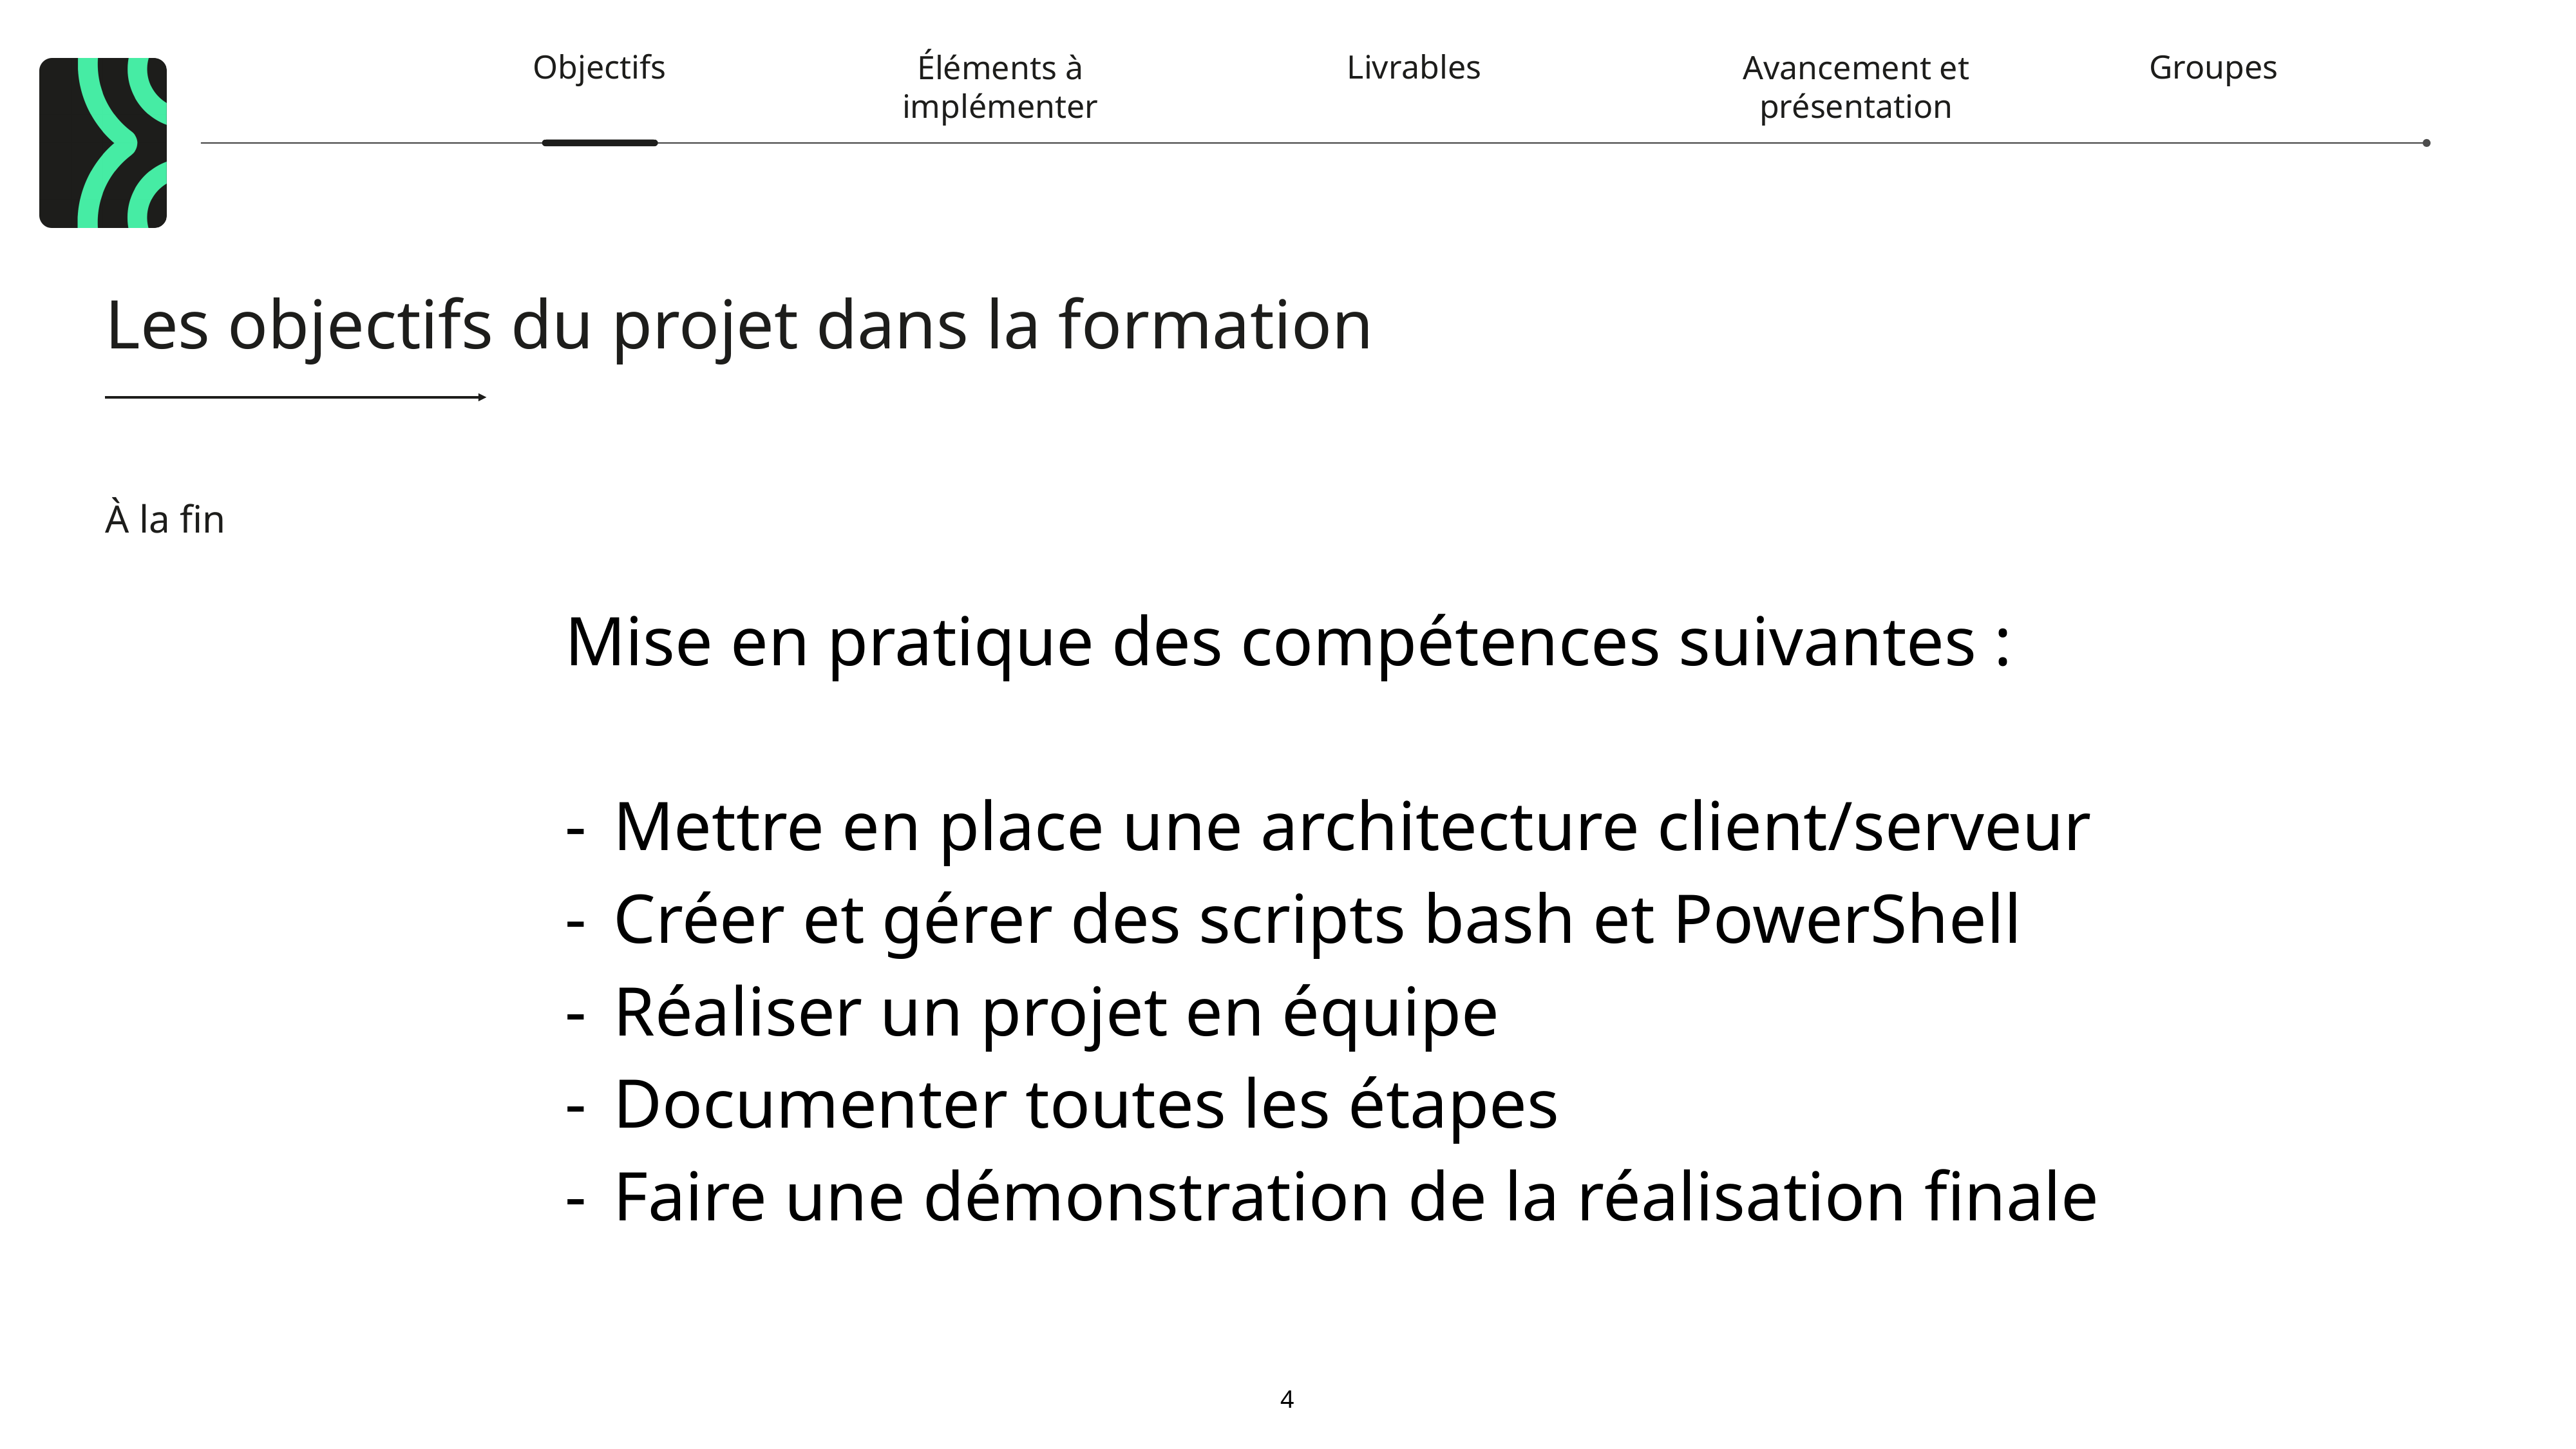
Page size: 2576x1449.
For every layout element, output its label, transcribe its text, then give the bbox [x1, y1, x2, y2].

text_box Objectifs [397, 41, 803, 91]
picture [39, 58, 167, 228]
text_box Éléments à implémenter [826, 41, 1175, 130]
text_box [542, 139, 658, 142]
text_box À la fin [100, 489, 471, 545]
slide_number ‹#› [1267, 571, 1307, 1423]
text_box Avancement et présentation [1654, 41, 2059, 130]
text_box [542, 144, 658, 147]
text_box Livrables [1198, 41, 1631, 91]
text_box Groupes [2082, 41, 2345, 91]
text_box Mise en pratique des compétences suivantes : Mettre en place une architecture client/serveur Créer et gérer des scripts bash et PowerShell Réaliser un projet en équipe Documenter toutes les étapes Faire une démonstration de la réalisation finale [555, 439, 2513, 1382]
text_box Les objectifs du projet dans la formation [100, 276, 2427, 368]
